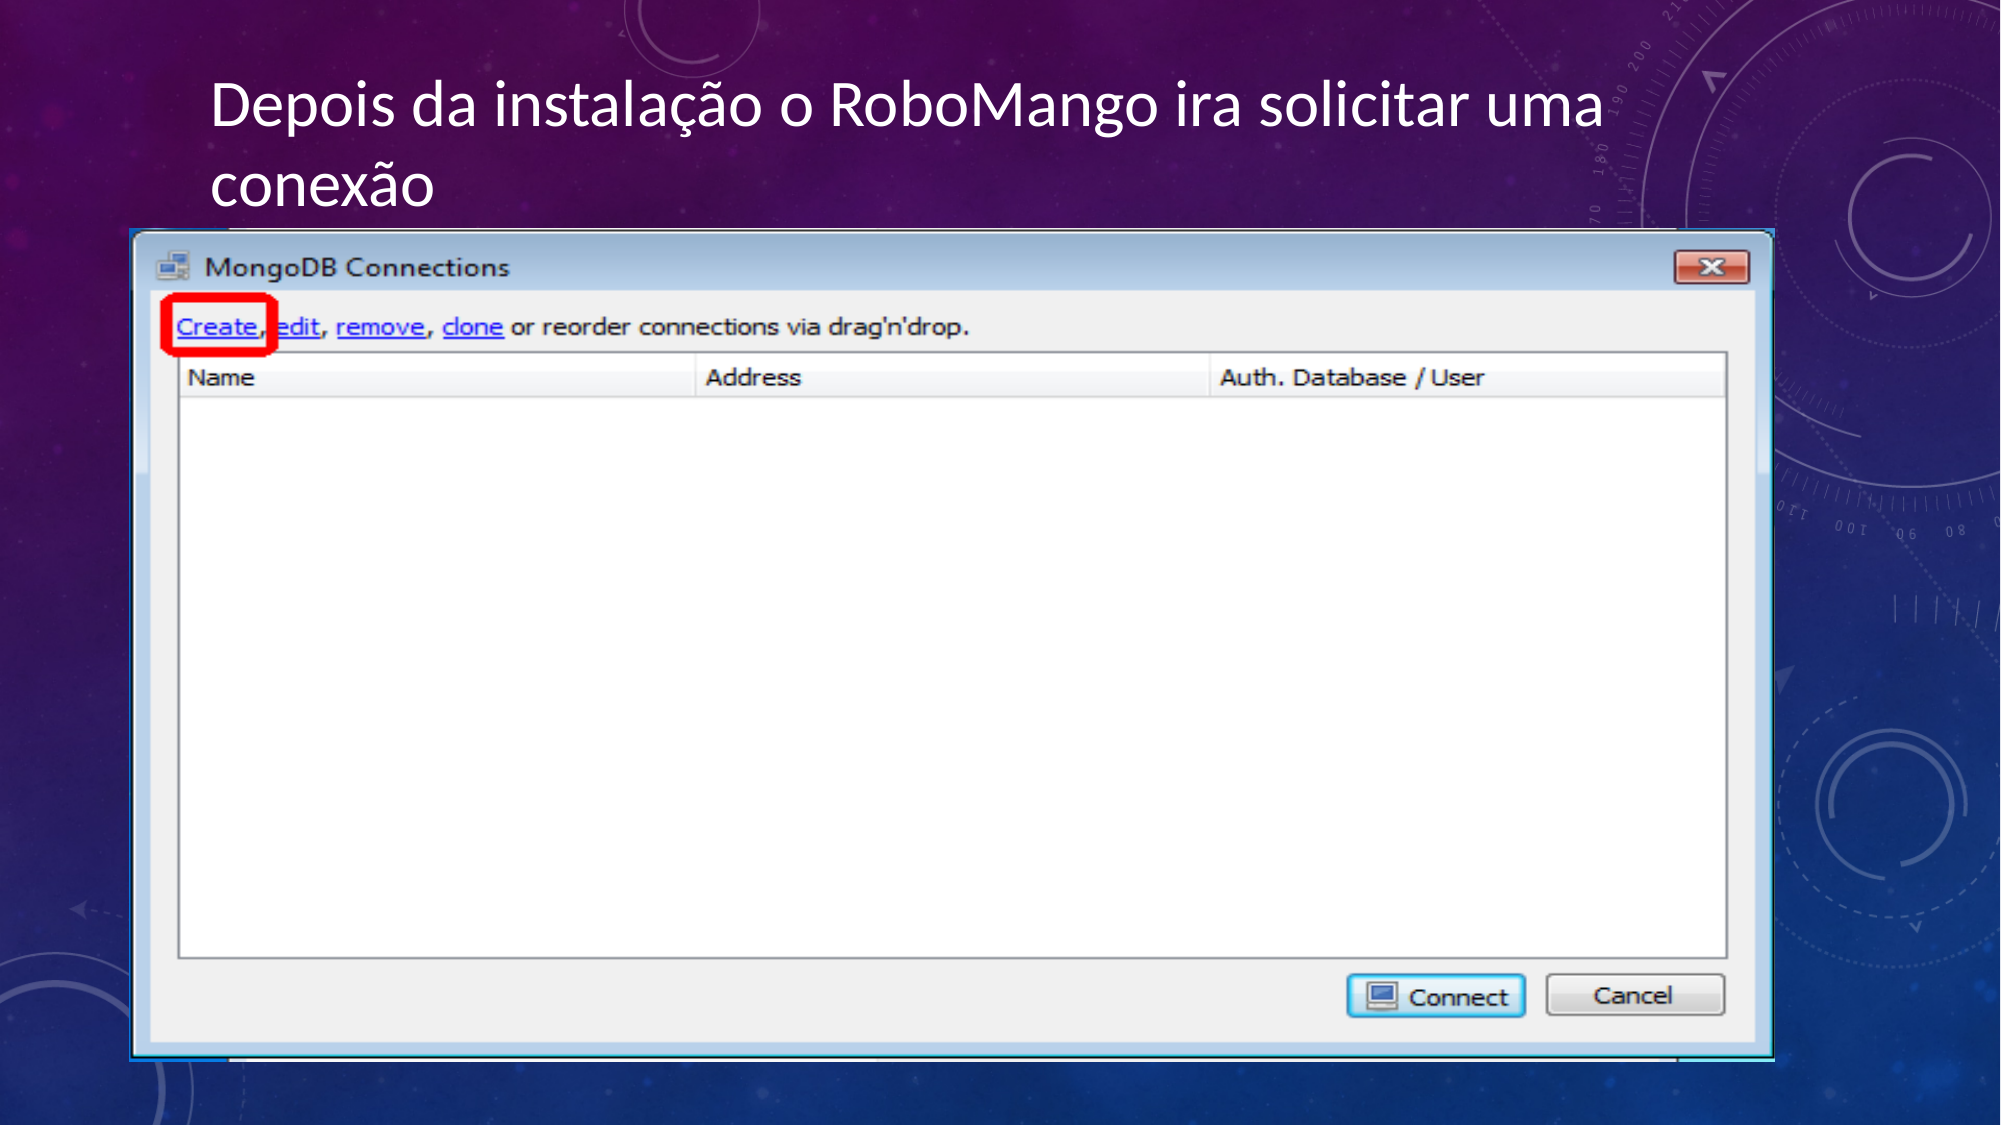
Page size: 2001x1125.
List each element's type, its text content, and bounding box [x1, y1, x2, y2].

text_box Depois da instalação o RoboMango ira solicitar uma conexão [195, 52, 1709, 227]
picture [0, 0, 2001, 1125]
